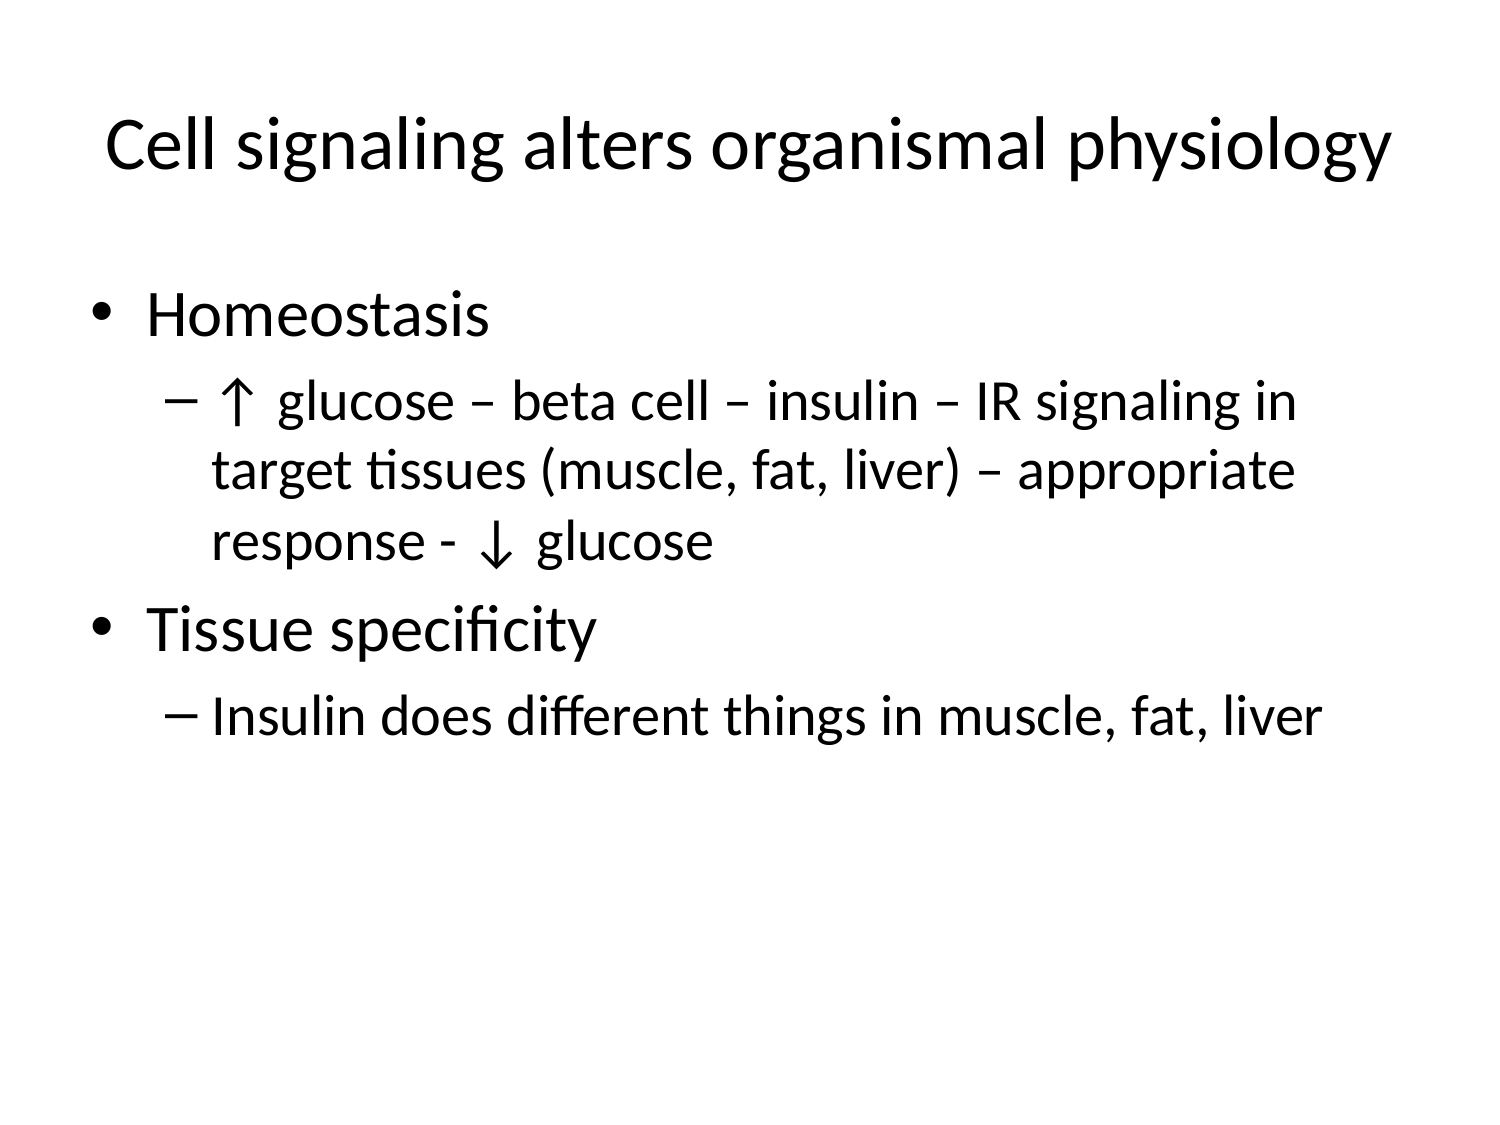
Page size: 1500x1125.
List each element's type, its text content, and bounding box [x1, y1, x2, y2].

title Cell signaling alters organismal physiology [75, 45, 1425, 233]
list Homeostasis ↑ glucose – beta cell – insulin – IR signaling in target tissues (muscle, fat, liver) – appropriate response - ↓ glucose Tissue specificity Insulin does different things in muscle, fat, liver [75, 262, 1425, 1005]
